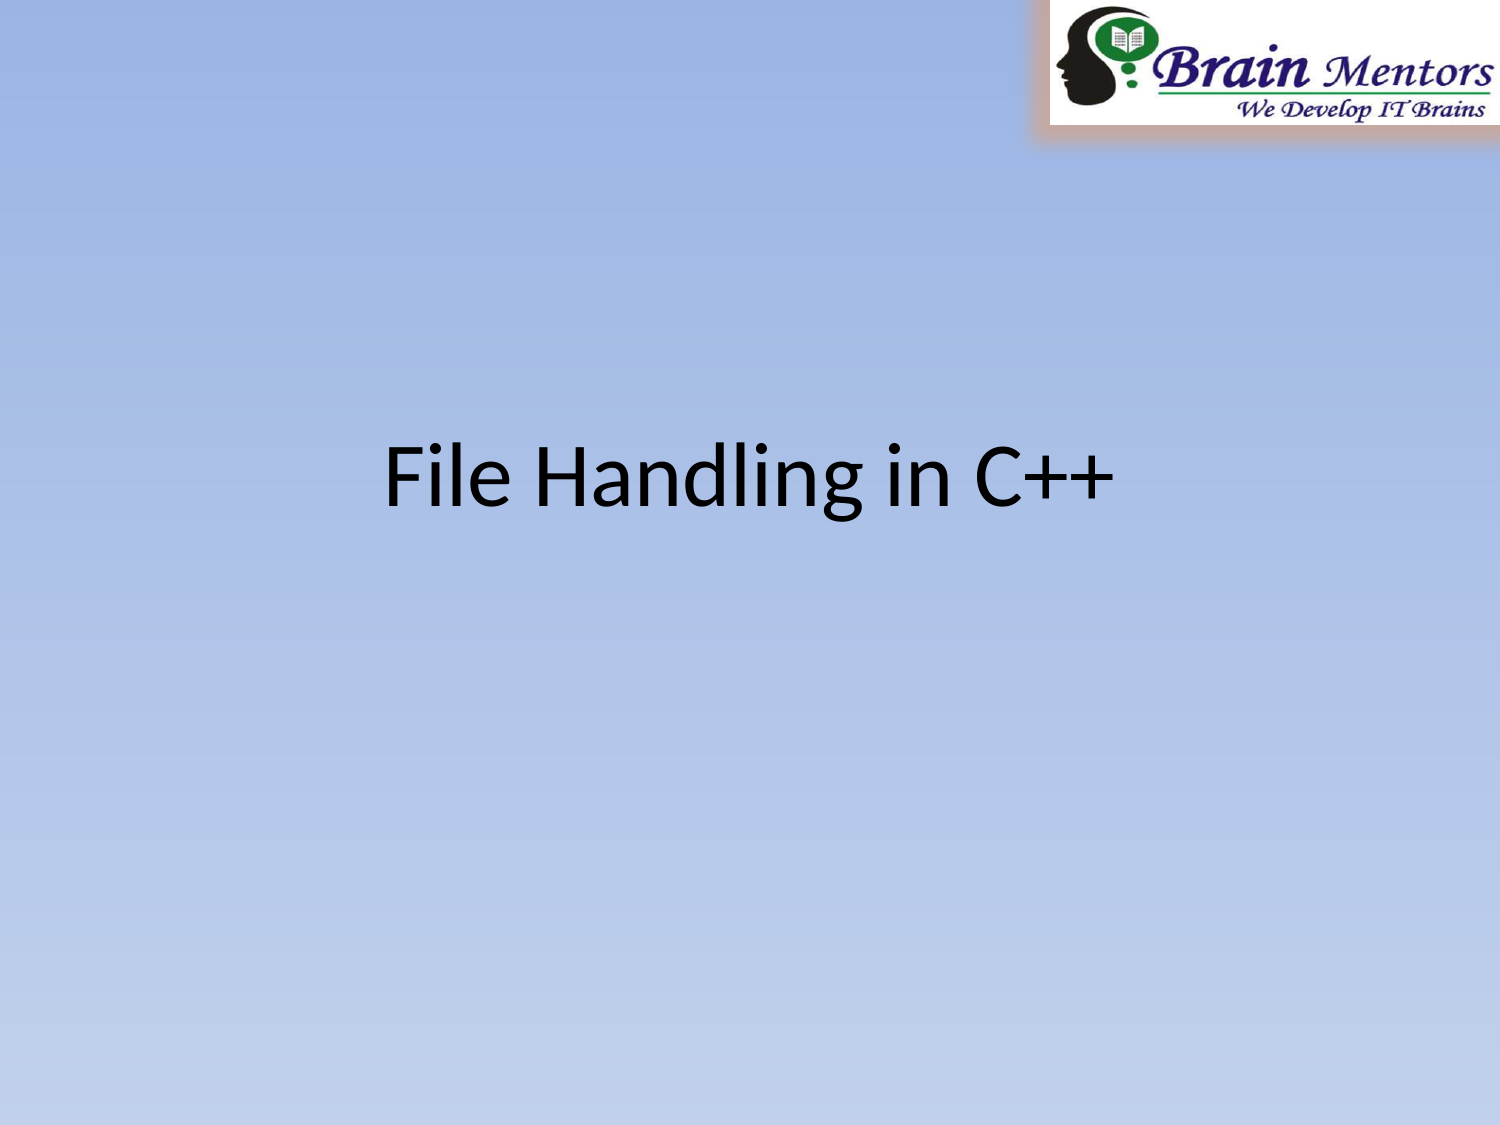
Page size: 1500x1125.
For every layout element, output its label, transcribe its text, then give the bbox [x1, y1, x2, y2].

picture [1049, 0, 1500, 126]
title File Handling in C++ [112, 349, 1388, 591]
